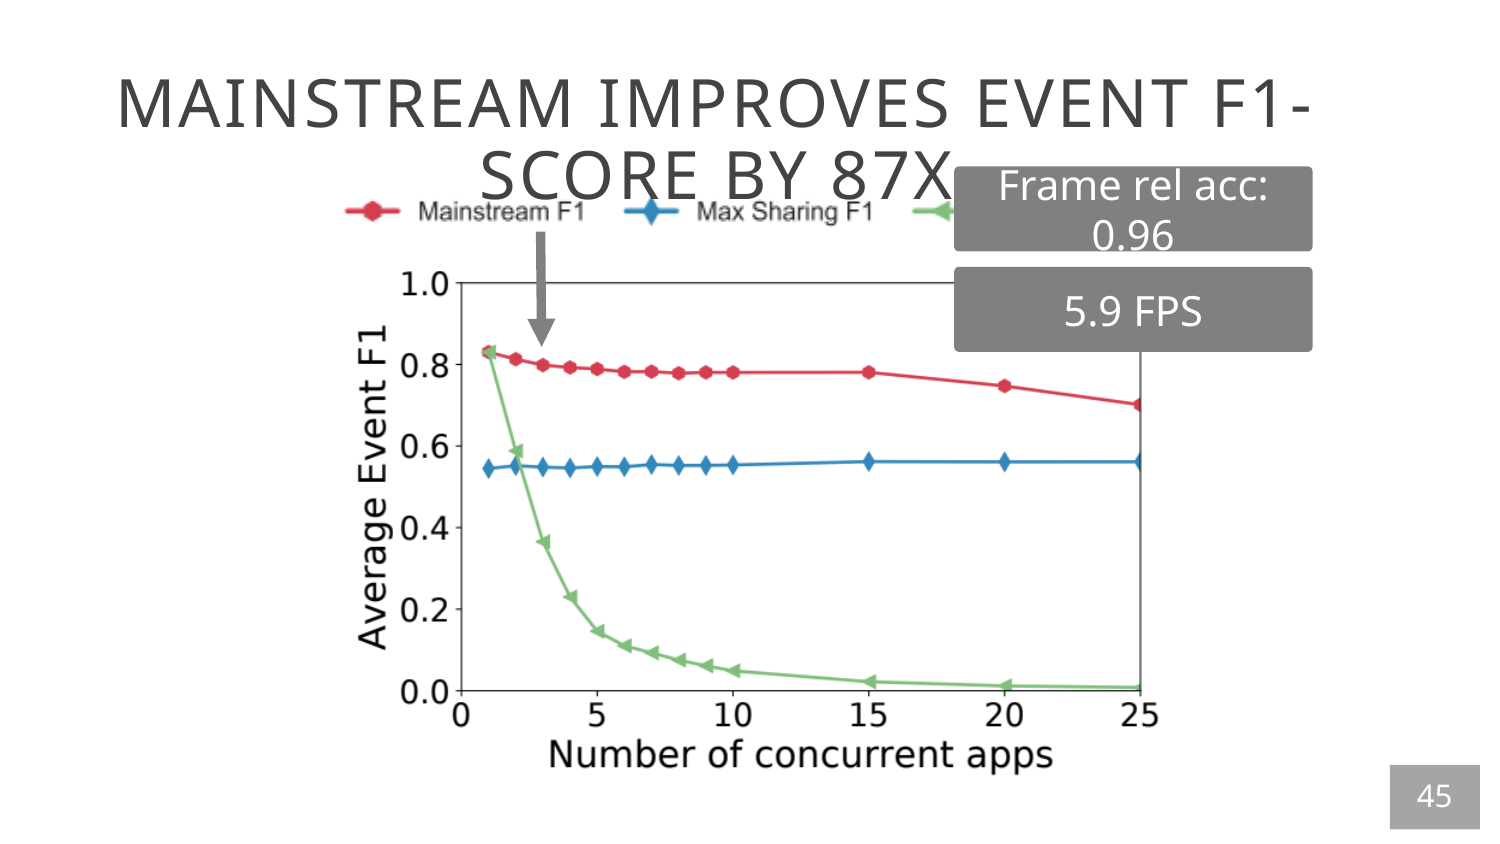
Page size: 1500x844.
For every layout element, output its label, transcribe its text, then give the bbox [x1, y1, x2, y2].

picture [337, 192, 1175, 232]
text_box Mainstream improves event f1-score by 87x [17, 55, 1416, 172]
picture [332, 246, 1183, 798]
text_box Frame rel acc: 0.96 [953, 165, 1314, 253]
slide_number 45 [1389, 764, 1480, 830]
text_box 5.9 FPS [1183, 265, 1314, 353]
